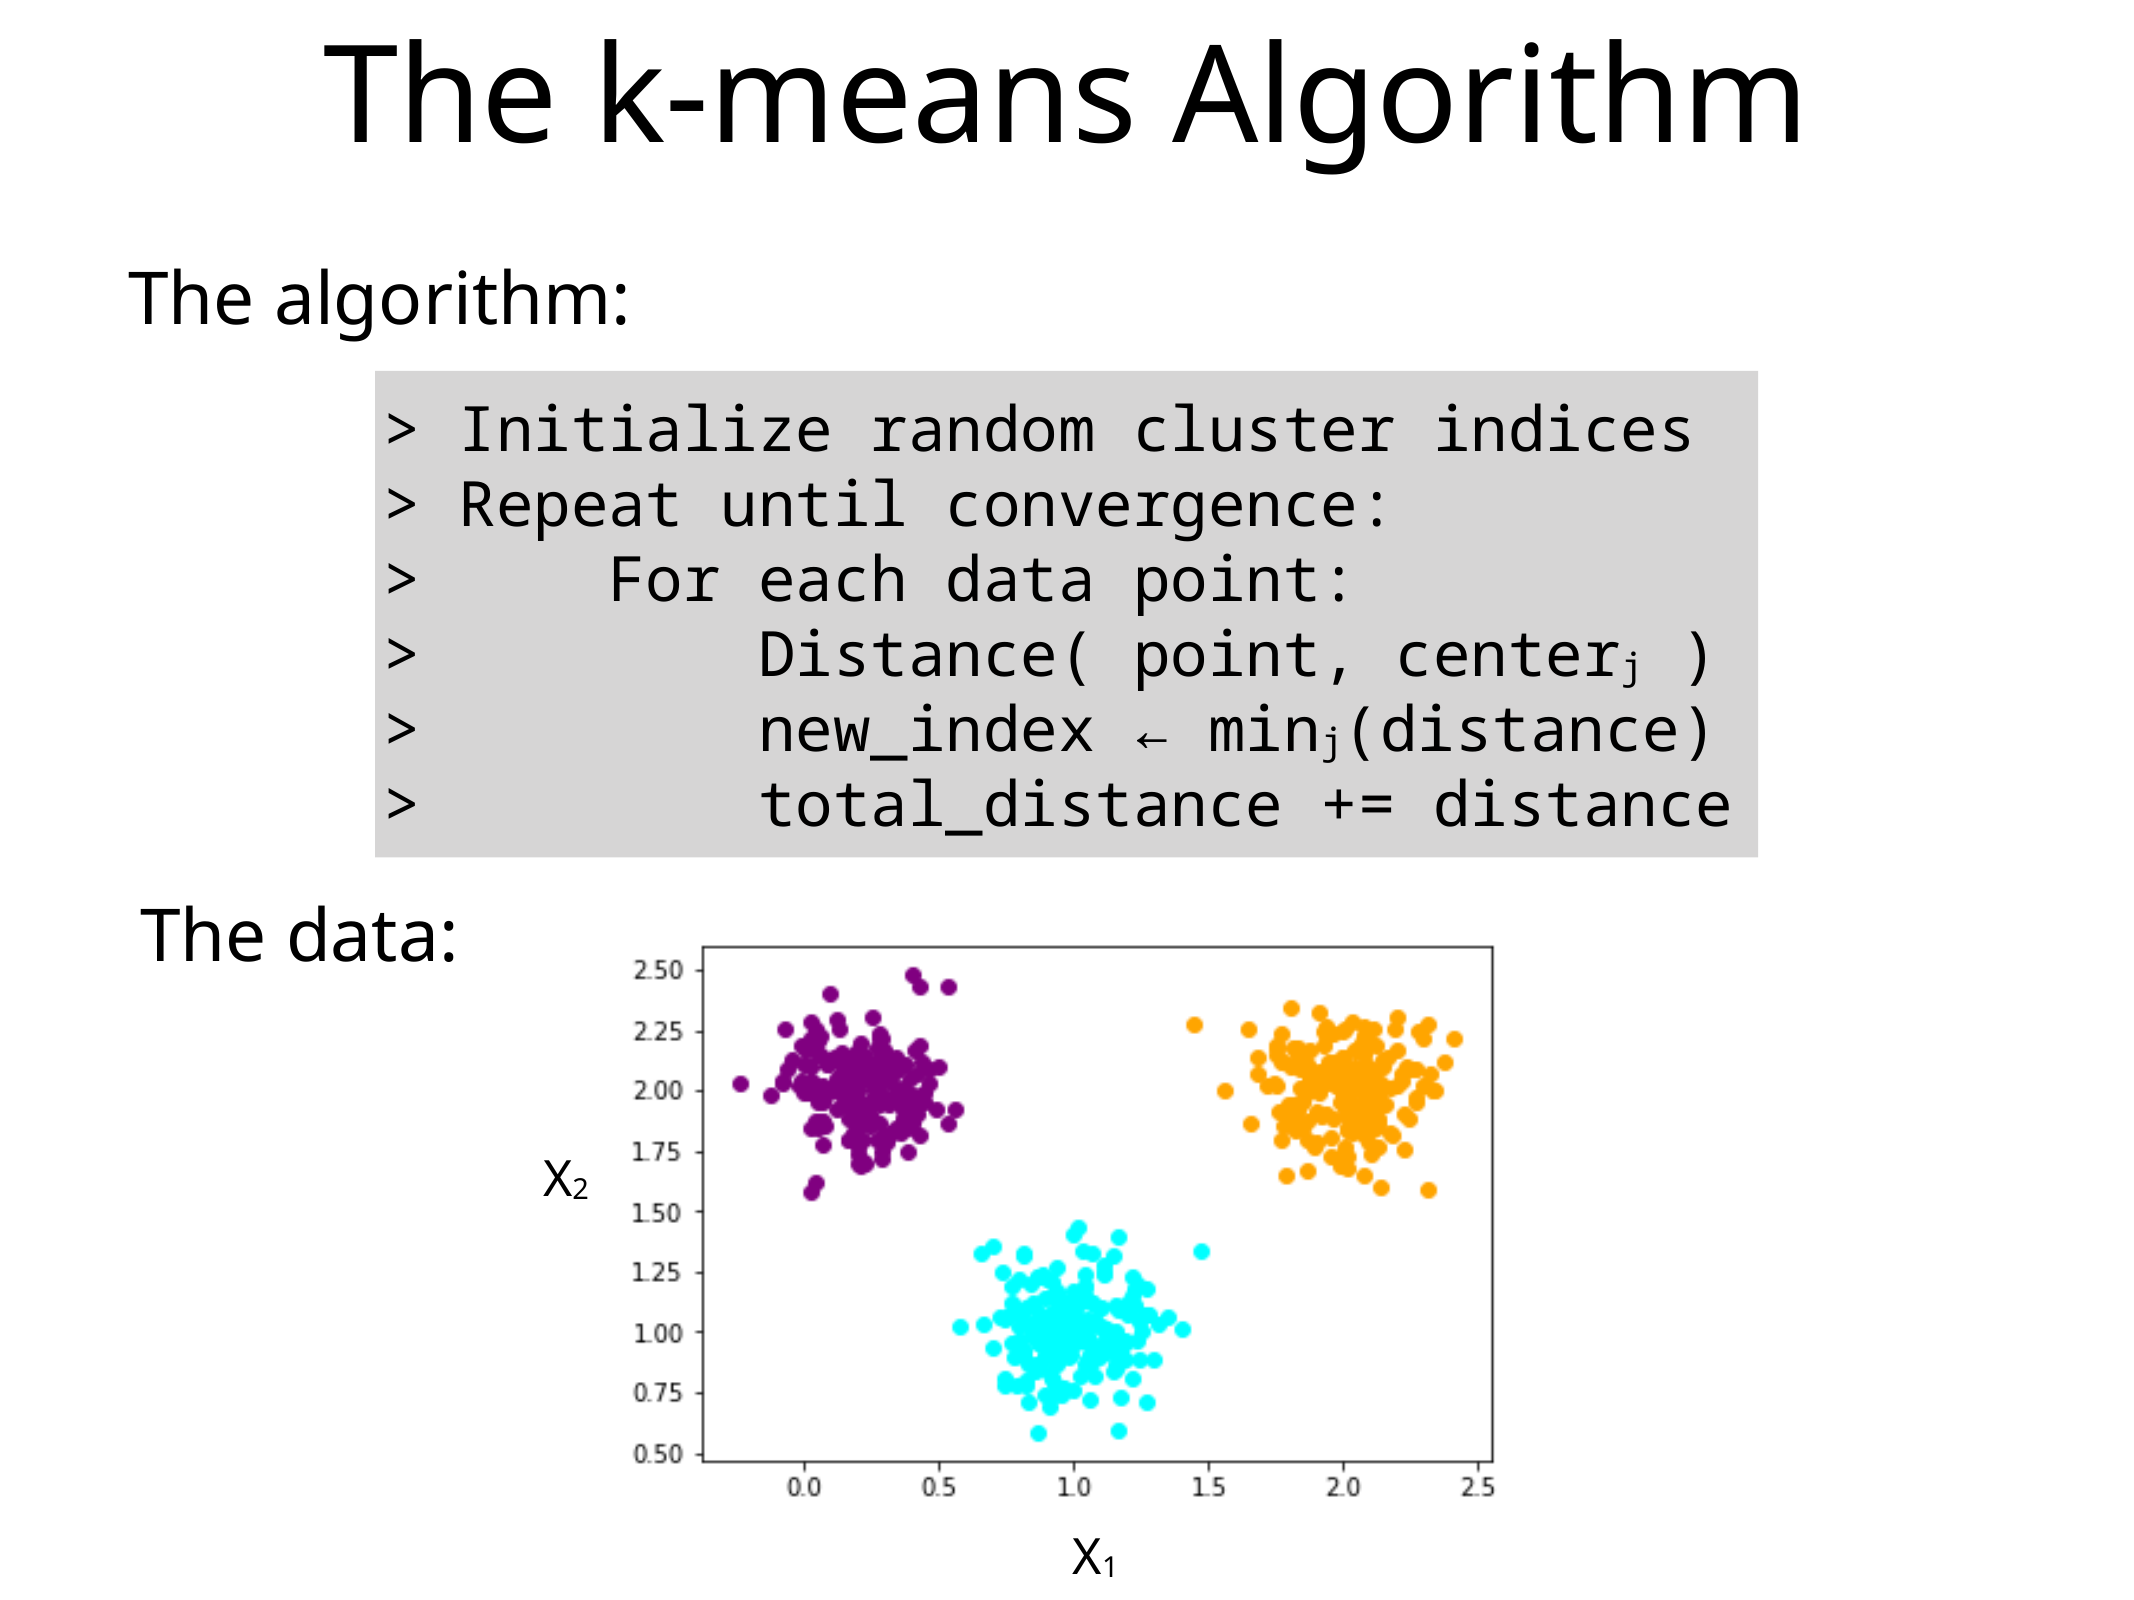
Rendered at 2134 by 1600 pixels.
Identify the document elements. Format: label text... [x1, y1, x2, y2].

text_box The algorithm: [120, 243, 640, 348]
text_box > Initialize random cluster indices > Repeat until convergence: > For each data point: > Distance( point, centerj ) > new_index ← minj(distance) > total_distance += distance [375, 370, 1759, 858]
title The k-means Algorithm [155, 0, 1978, 181]
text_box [136, 882, 1518, 1593]
